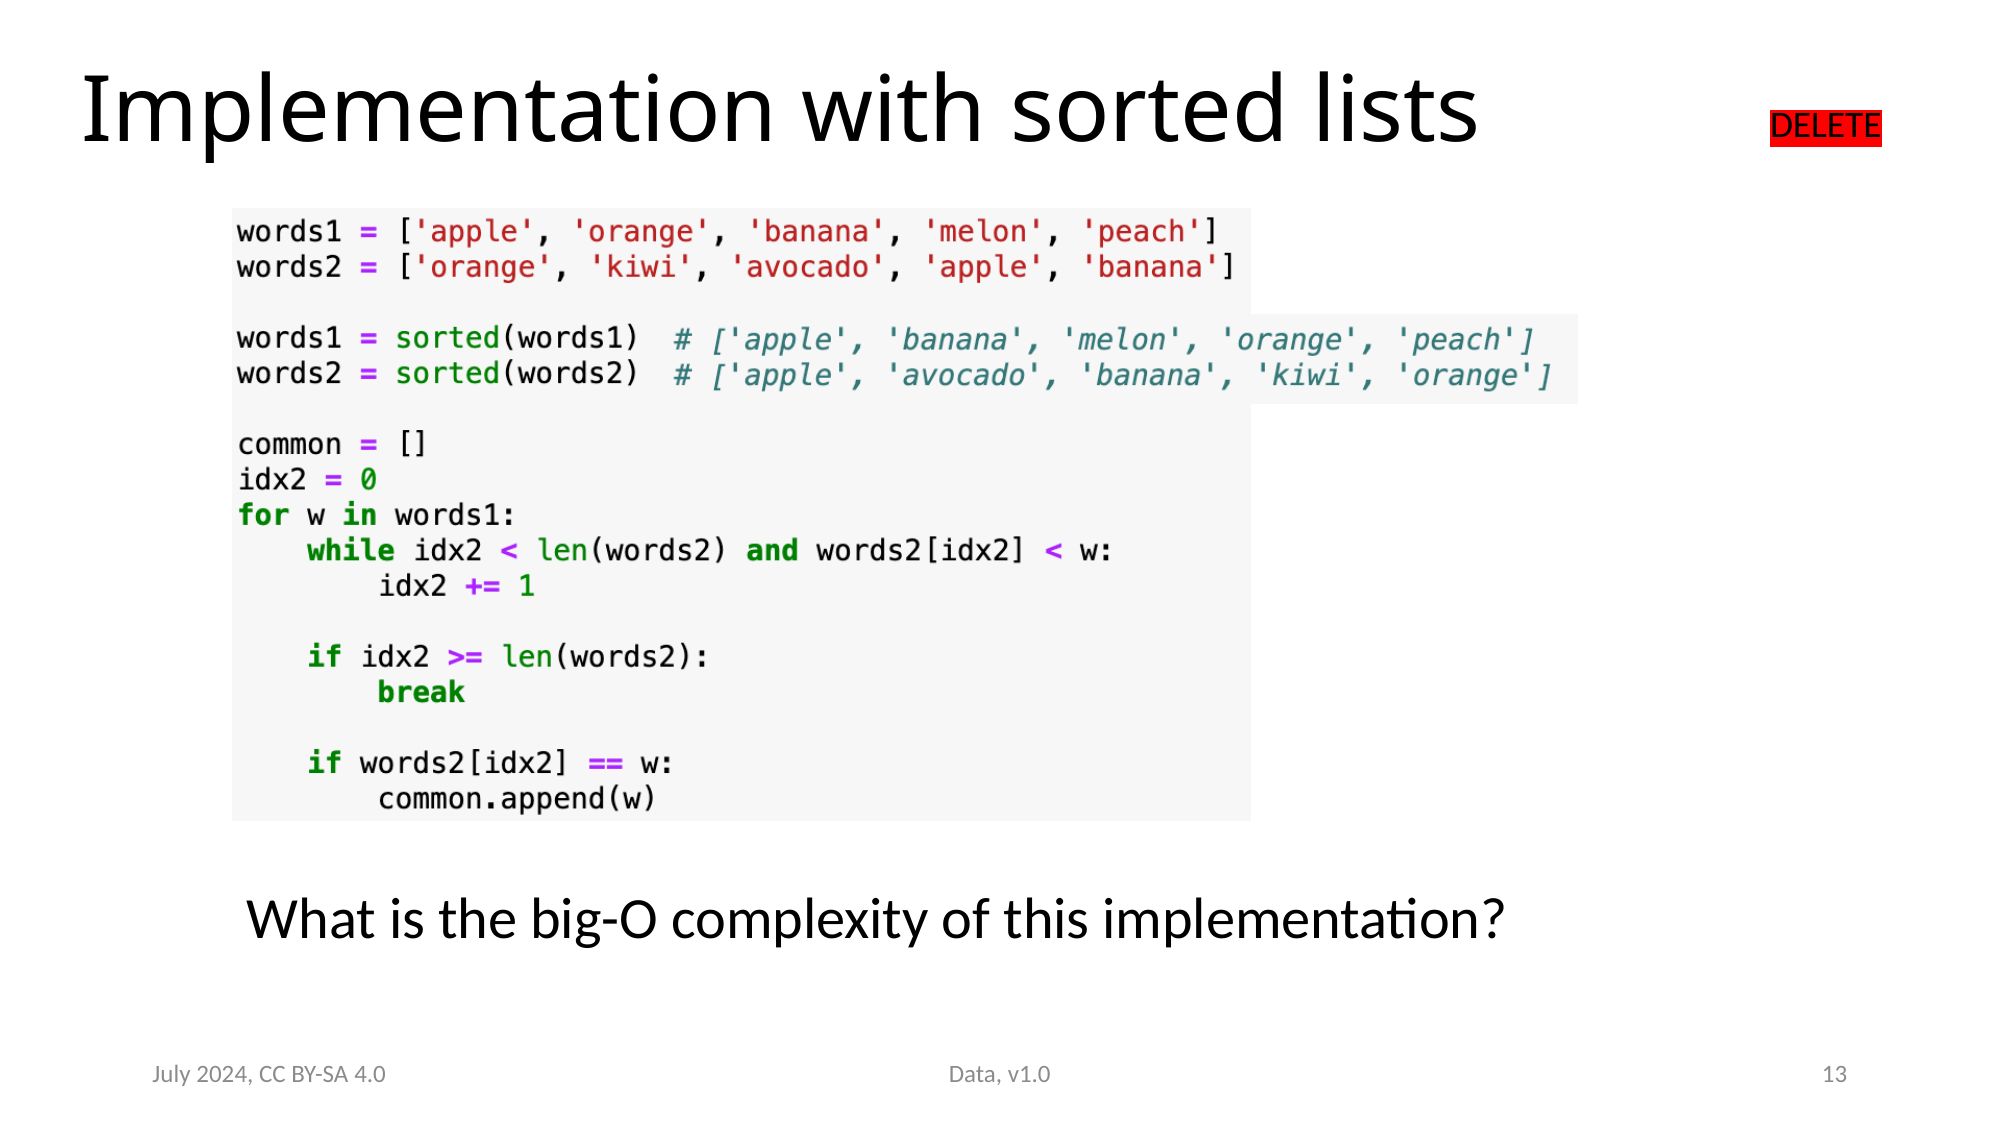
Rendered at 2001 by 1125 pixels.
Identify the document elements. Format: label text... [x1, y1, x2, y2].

picture [232, 208, 1578, 822]
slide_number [137, 1042, 588, 1103]
text_box What is the big-O complexity of this implementation? [232, 872, 1827, 958]
slide_number 13 [1412, 1042, 1863, 1103]
title Implementation with sorted lists [66, 37, 1922, 186]
text_box DELETE [1755, 92, 1897, 153]
footer Data, v1.0 [662, 1042, 1338, 1103]
